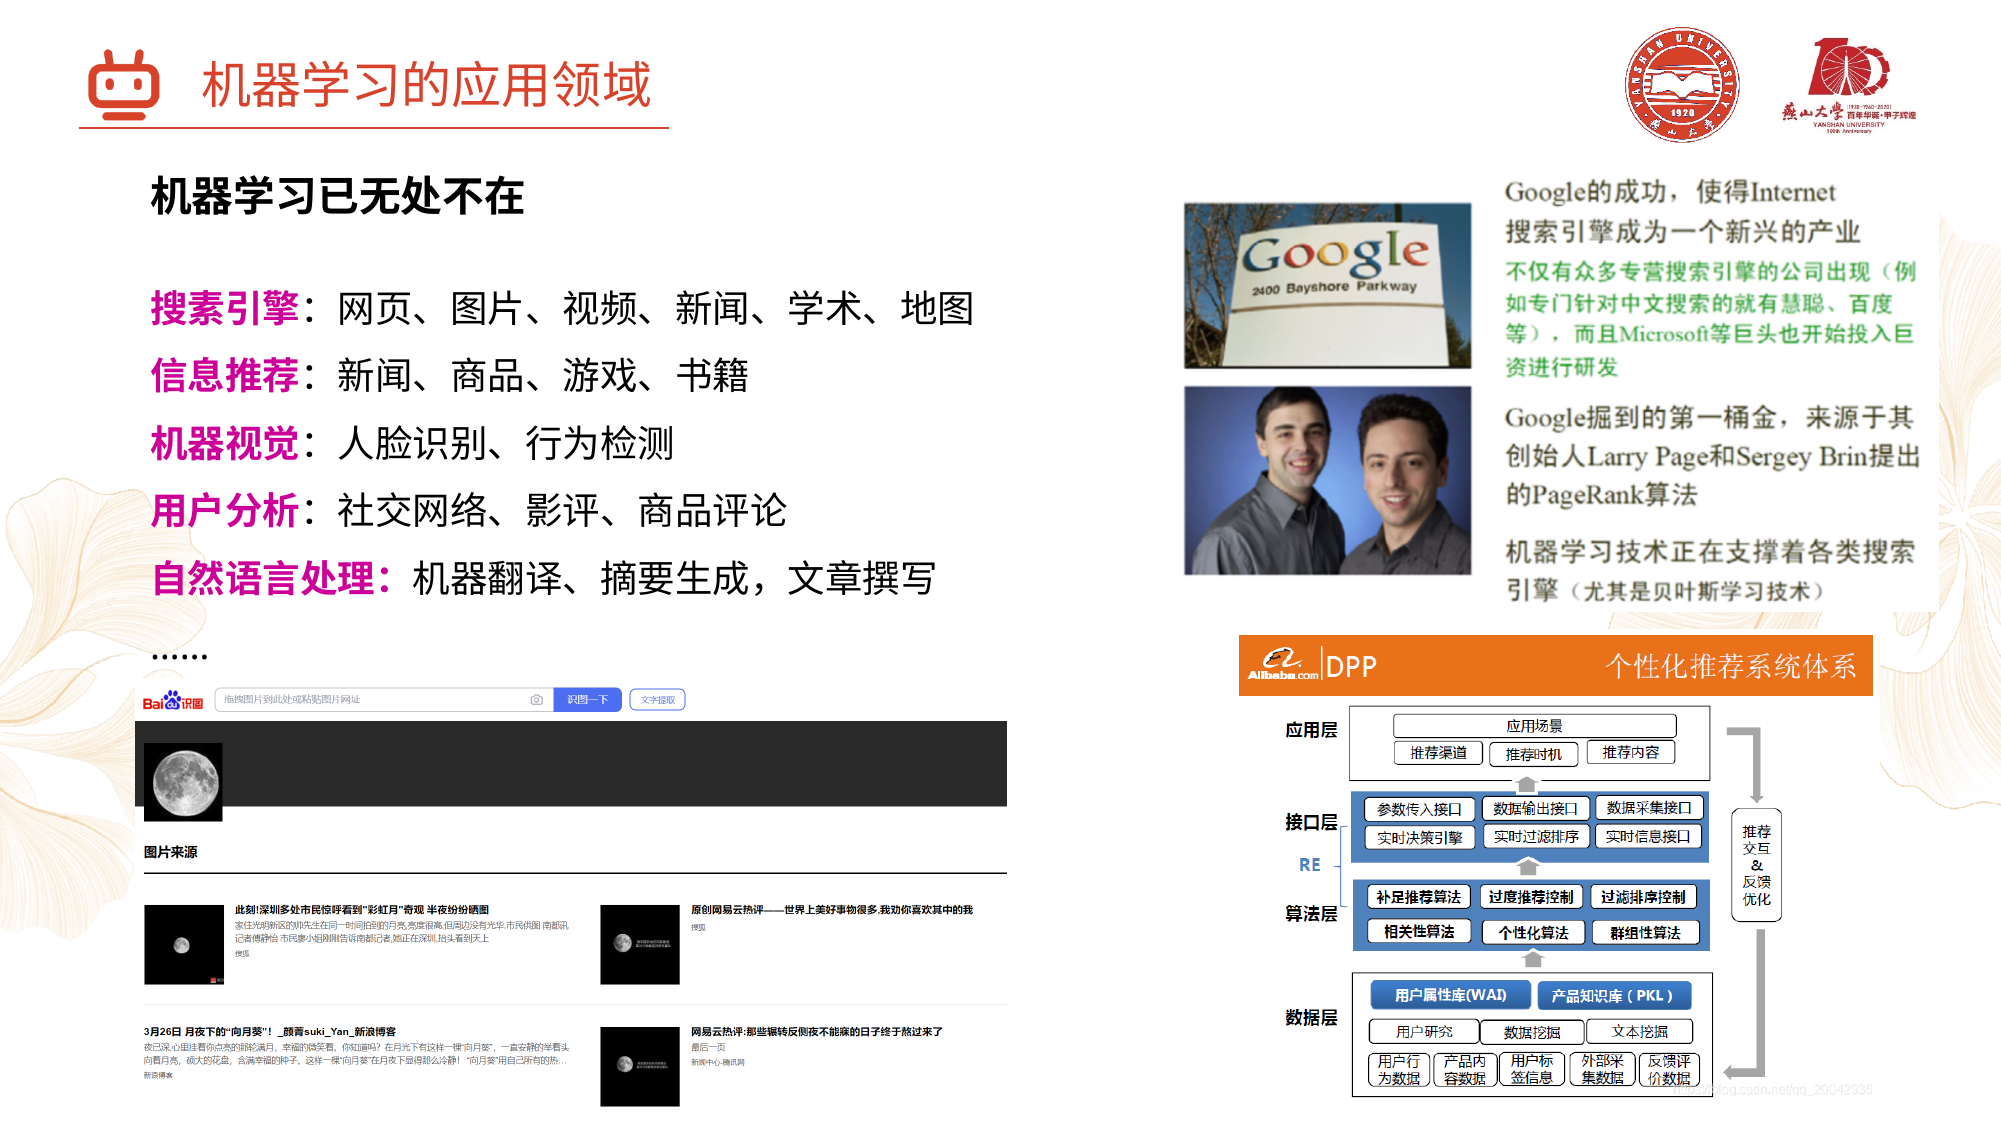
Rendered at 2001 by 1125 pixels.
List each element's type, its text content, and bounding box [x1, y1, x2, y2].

picture [0, 349, 1007, 1110]
text_box 机器学习的应用领域 [187, 46, 667, 121]
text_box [1624, 22, 1939, 147]
text_box 搜素引擎：网页、图片、视频、新闻、学术、地图 信息推荐：新闻、商品、游戏、书籍 机器视觉：人脸识别、行为检测 用户分析：社交网络、影评、商品评论 自然语言处理：机器翻译、摘要生成，文章撰写 …… [135, 254, 1085, 676]
text_box 机器学习已无处不在 [135, 161, 875, 227]
picture [78, 39, 169, 127]
picture [1175, 171, 2001, 1104]
